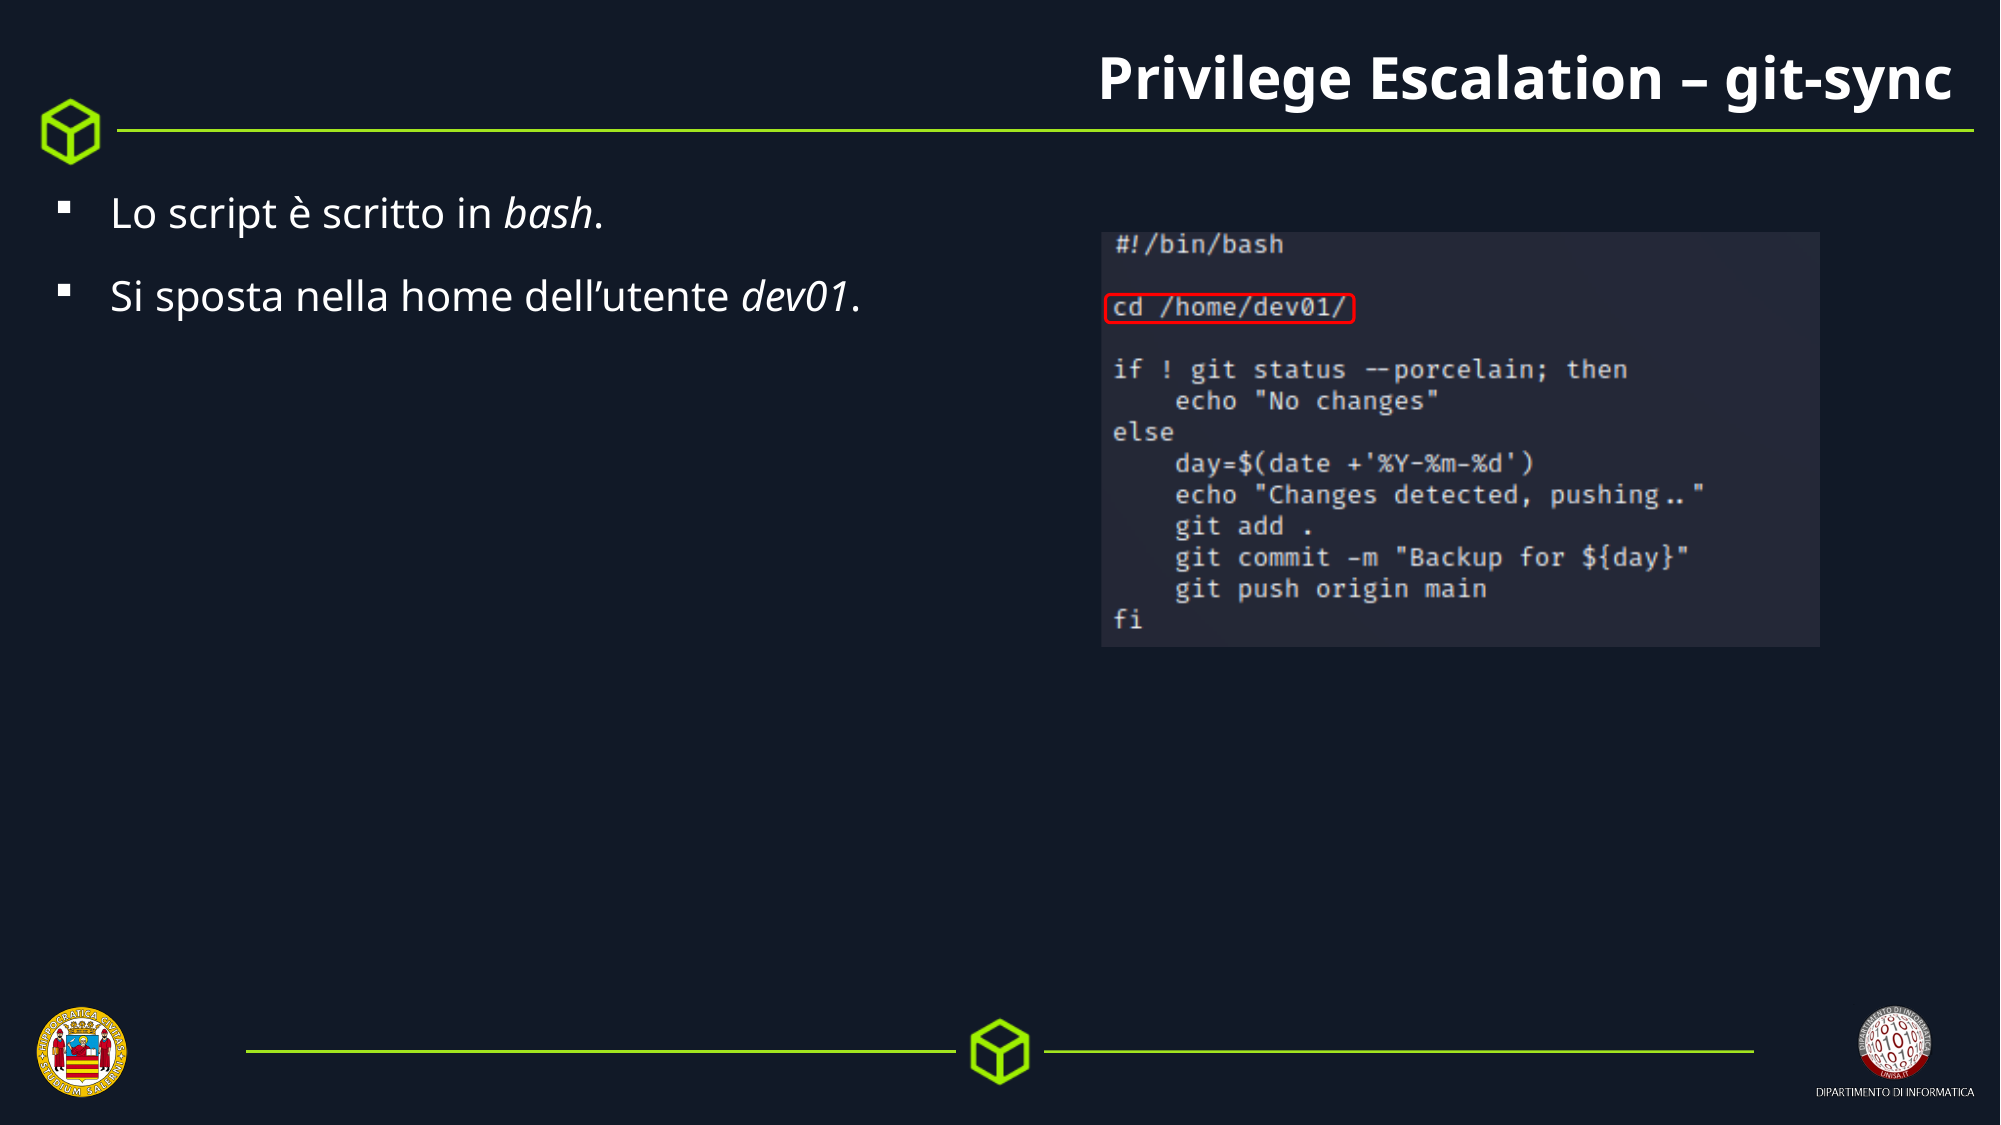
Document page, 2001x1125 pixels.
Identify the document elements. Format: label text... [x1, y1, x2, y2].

picture [1101, 232, 1820, 647]
text_box Privilege Escalation – git-sync [34, 50, 1974, 91]
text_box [245, 1010, 1754, 1093]
text_box Lo script è scritto in bash. Si sposta nella home dell’utente dev01. [34, 173, 1000, 995]
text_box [25, 91, 1974, 173]
picture [1666, 1004, 2000, 1099]
picture [34, 1004, 129, 1099]
